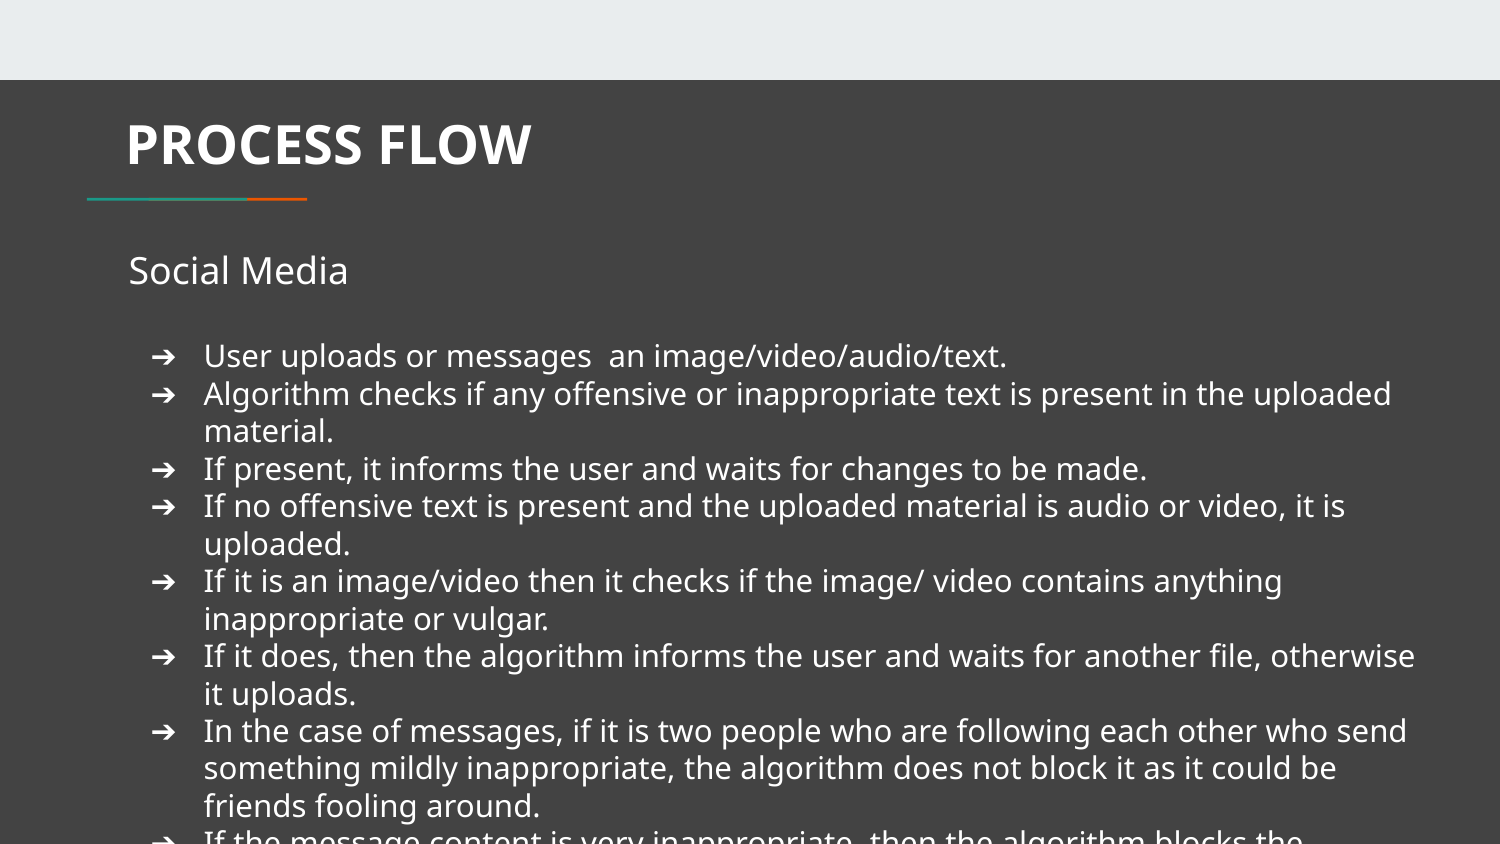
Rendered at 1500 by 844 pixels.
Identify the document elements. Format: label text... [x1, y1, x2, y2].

title PROCESS FLOW [110, 95, 1373, 183]
text_box Social Media User uploads or messages an image/video/audio/text. Algorithm checks if any offensive or inappropriate text is present in the uploaded material. If present, it informs the user and waits for changes to be made. If no offensive text is present and the uploaded material is audio or video, it is uploaded. If it is an image/video then it checks if the image/ video contains anything inappropriate or vulgar. If it does, then the algorithm informs the user and waits for another file, otherwise it uploads. In the case of messages, if it is two people who are following each other who send something mildly inappropriate, the algorithm does not block it as it could be friends fooling around. If the message content is very inappropriate, then the algorithm blocks the message and shows the user a warning. [113, 231, 1448, 801]
